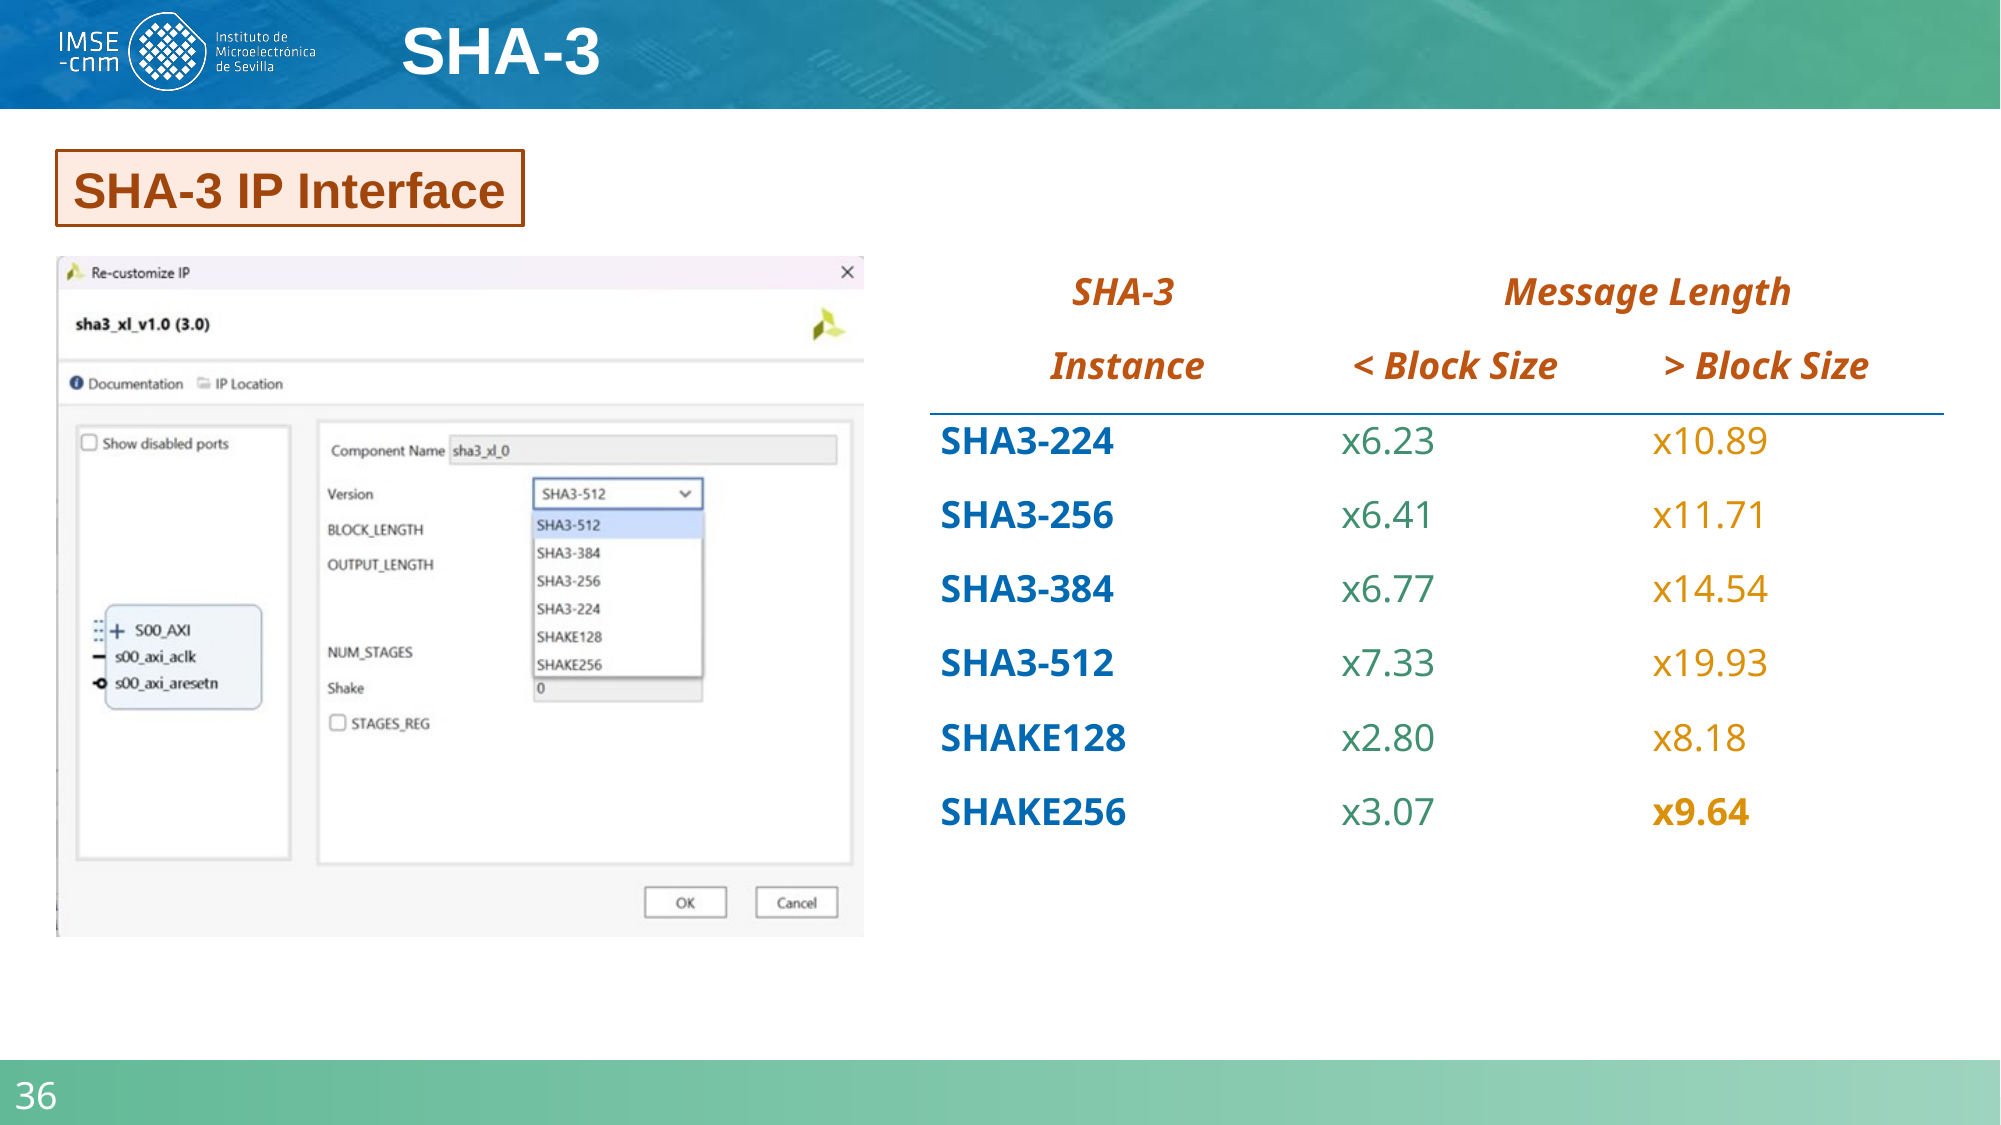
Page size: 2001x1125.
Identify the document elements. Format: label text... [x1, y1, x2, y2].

table_header Message Length [1331, 265, 1944, 339]
table_cell SHA3-512 [930, 637, 1331, 711]
table_cell x6.41 [1331, 488, 1642, 562]
picture [56, 256, 864, 937]
table_header SHA-3 [930, 265, 1331, 339]
table_cell x3.07 [1331, 785, 1642, 860]
picture [0, 0, 2001, 109]
table_cell x9.64 [1642, 785, 1944, 860]
table_cell x10.89 [1642, 415, 1944, 488]
table_cell SHAKE128 [930, 711, 1331, 785]
table_cell x2.80 [1331, 711, 1642, 785]
table_cell SHA3-224 [930, 415, 1331, 488]
table_cell < Block Size [1331, 339, 1642, 413]
text_box 36 [0, 1064, 113, 1125]
table_cell SHA3-384 [930, 562, 1331, 637]
table_cell x7.33 [1331, 637, 1642, 711]
text_box SHA-3 IP Interface [56, 150, 524, 226]
table_cell x19.93 [1642, 637, 1944, 711]
table_cell Instance [930, 339, 1331, 413]
table_cell SHA3-256 [930, 488, 1331, 562]
table_cell > Block Size [1642, 339, 1944, 413]
title SHA-3 [401, 0, 2000, 107]
text_box [0, 1059, 2000, 1125]
table_cell x6.23 [1331, 415, 1642, 488]
table_cell x6.77 [1331, 562, 1642, 637]
table_cell SHAKE256 [930, 785, 1331, 860]
table_cell x8.18 [1642, 711, 1944, 785]
table_cell x14.54 [1642, 562, 1944, 637]
table_cell x11.71 [1642, 488, 1944, 562]
